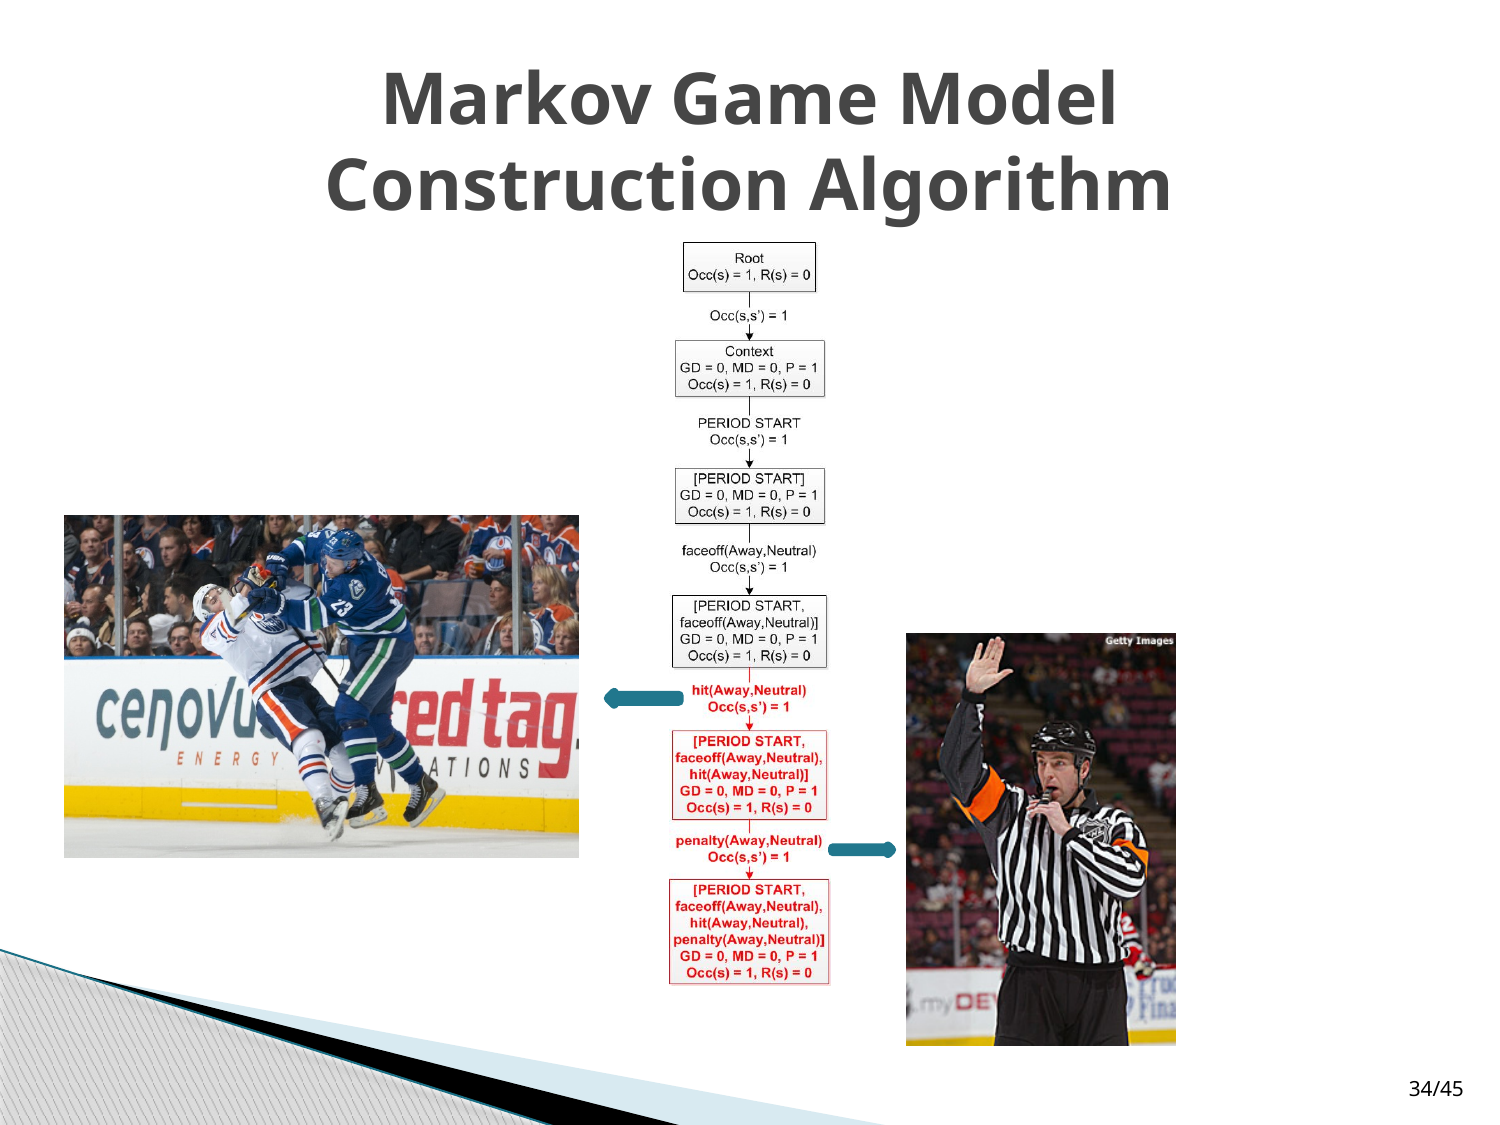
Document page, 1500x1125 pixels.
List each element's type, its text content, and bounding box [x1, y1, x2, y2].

text_box [836, 841, 897, 858]
title Markov Game Model Construction Algorithm [75, 45, 1425, 233]
picture [906, 633, 1176, 1047]
picture [64, 514, 579, 859]
slide_number 34/45 [1376, 1051, 1479, 1112]
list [669, 242, 831, 986]
text_box [603, 687, 663, 709]
